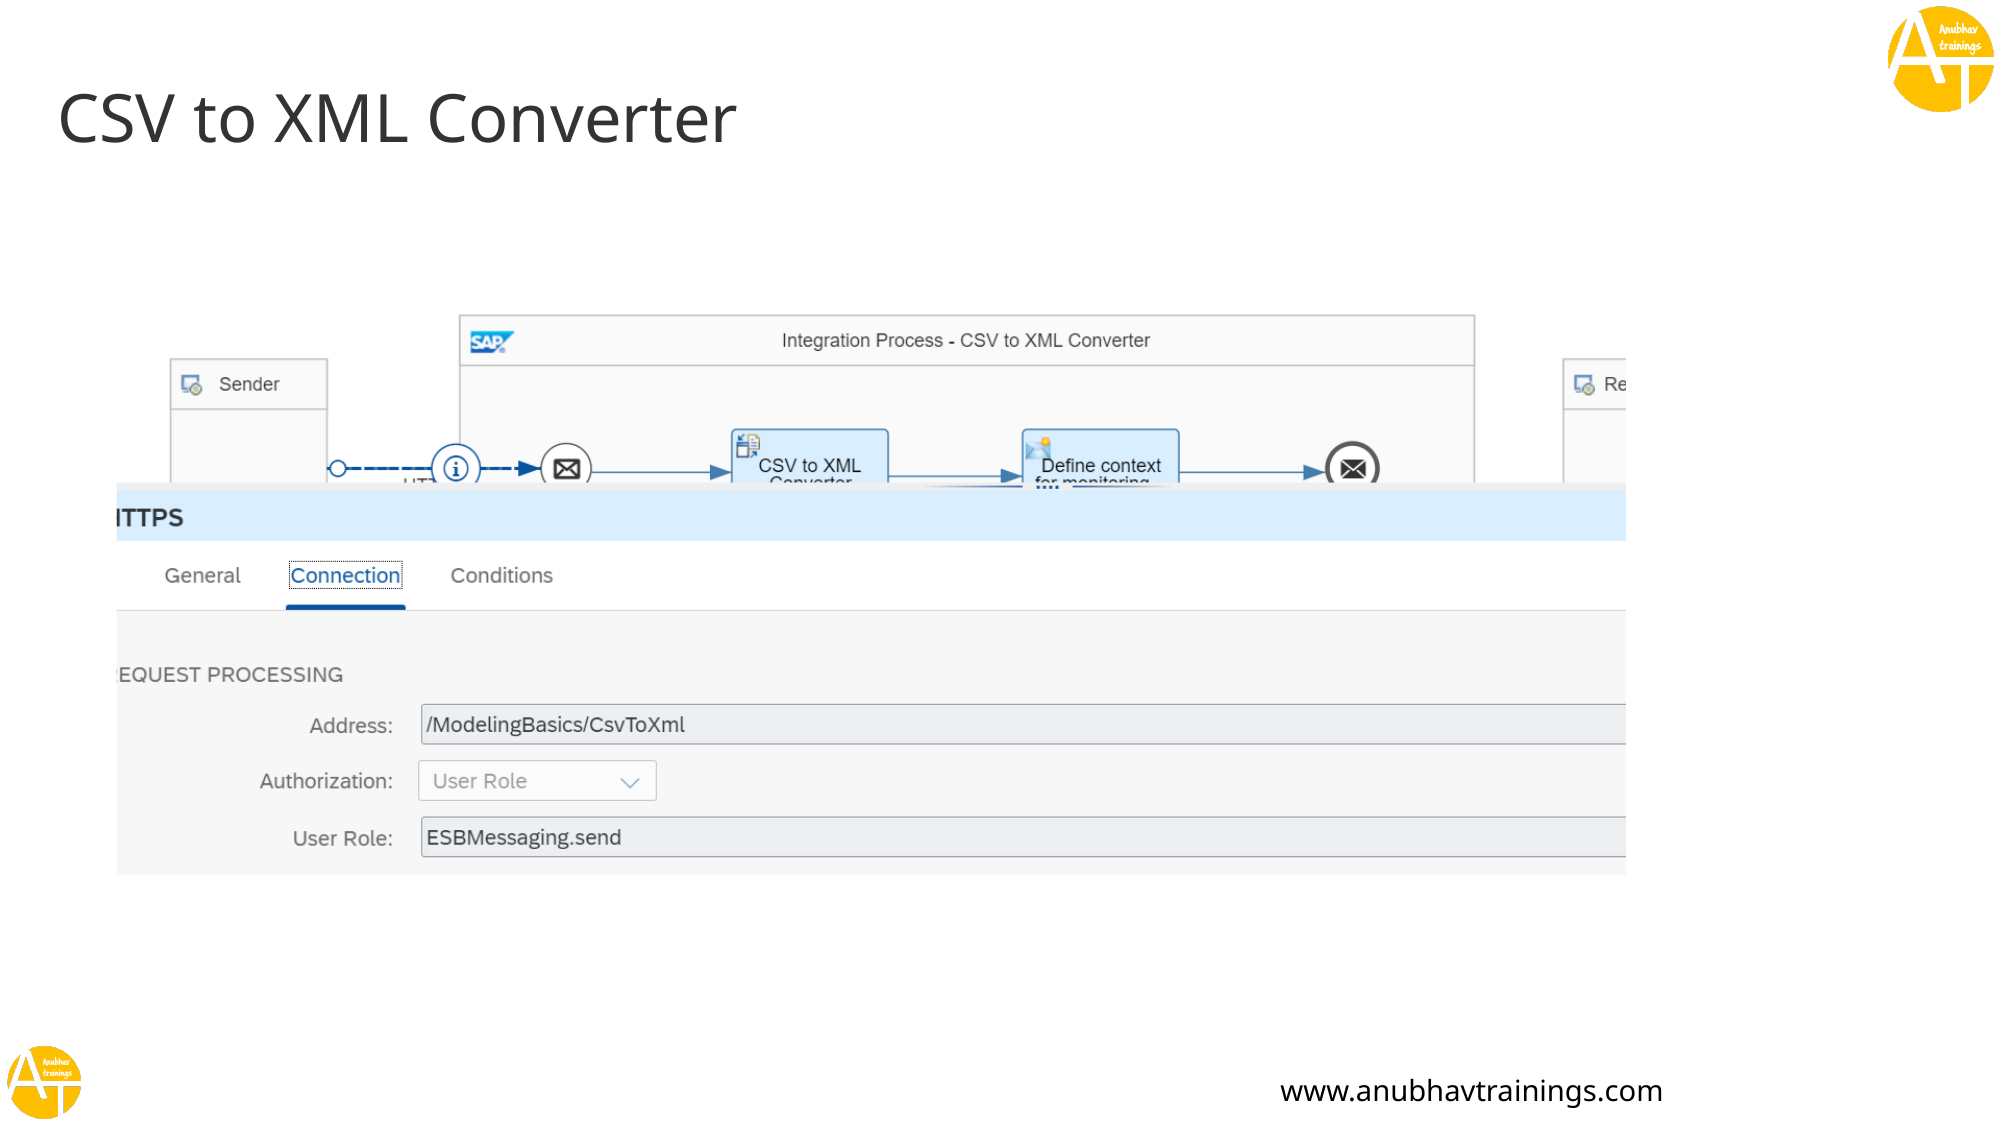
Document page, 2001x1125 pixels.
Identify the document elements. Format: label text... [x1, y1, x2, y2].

title CSV to XML Converter [42, 53, 1768, 189]
picture [1877, 0, 2000, 121]
picture [0, 1041, 85, 1125]
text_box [116, 278, 1626, 875]
